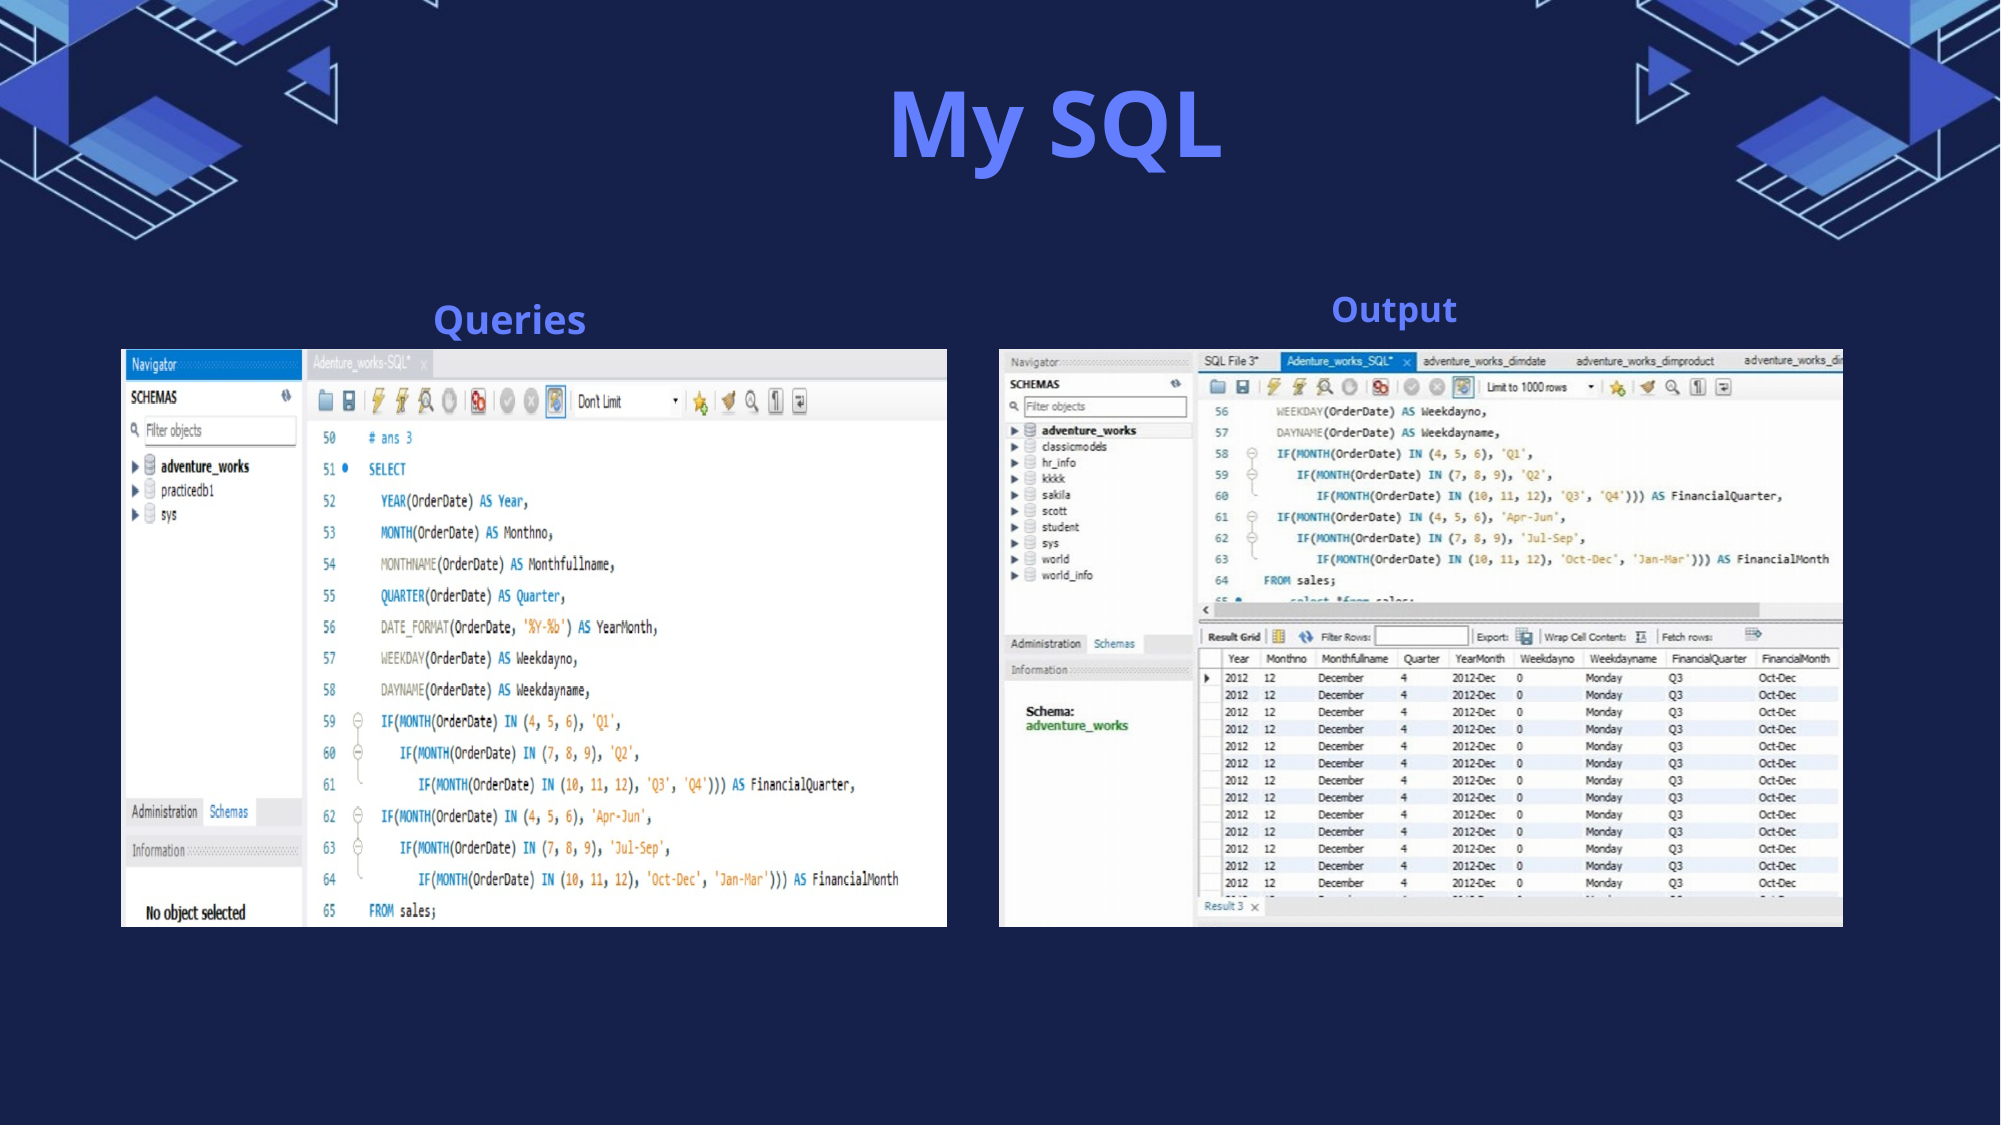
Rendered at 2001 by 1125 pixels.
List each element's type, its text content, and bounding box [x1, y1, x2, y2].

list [999, 349, 1843, 927]
picture [0, 0, 2001, 1125]
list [121, 349, 947, 927]
list Queries [417, 275, 604, 349]
title My SQL [794, 59, 1317, 196]
list Output [1316, 275, 1481, 338]
